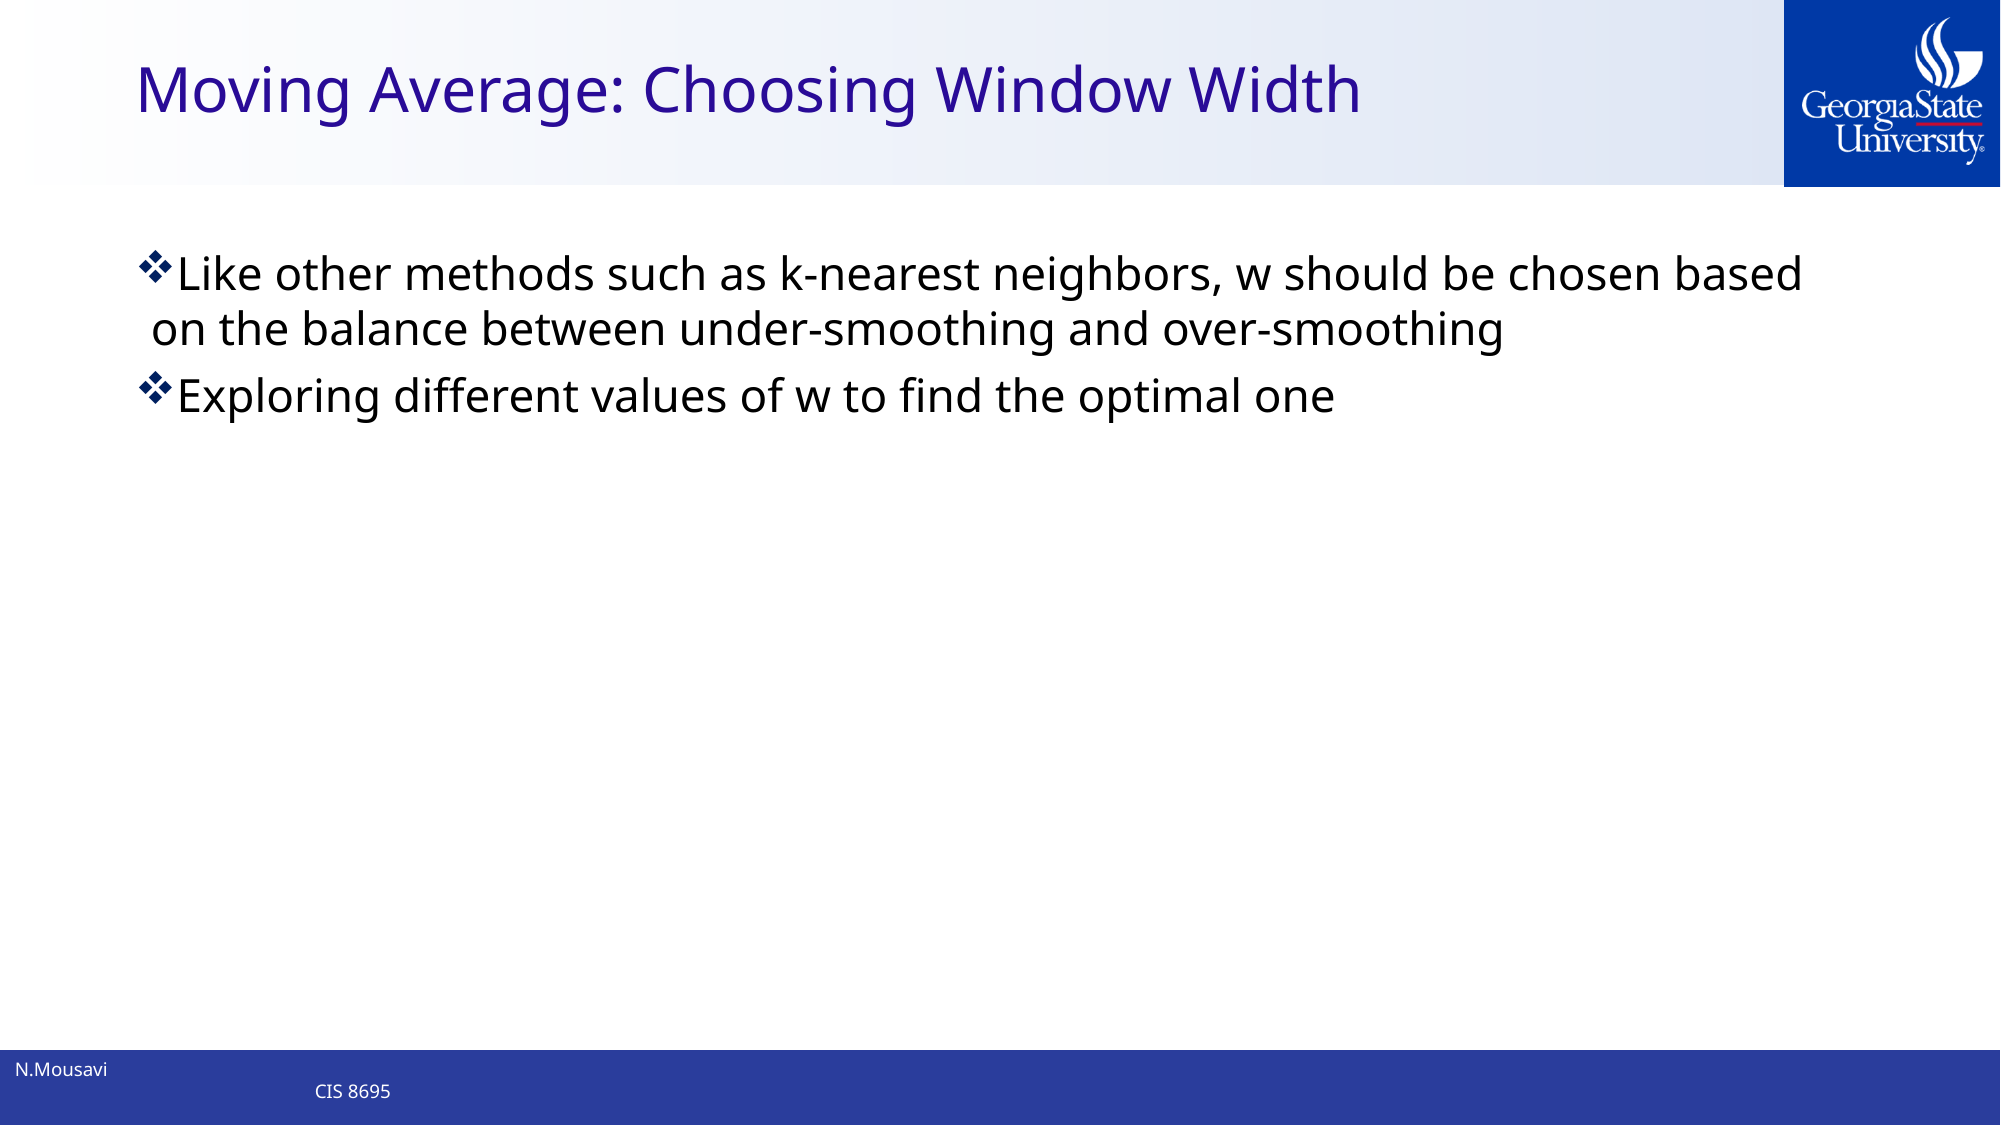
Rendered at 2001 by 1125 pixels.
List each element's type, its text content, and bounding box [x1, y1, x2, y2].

title Moving Average: Choosing Window Width [120, 0, 2000, 185]
picture [1784, 0, 2001, 187]
list Like other methods such as k-nearest neighbors, w should be chosen based on the balance between under-smoothing and over-smoothing Exploring different values of w to find the optimal one [120, 237, 1845, 952]
